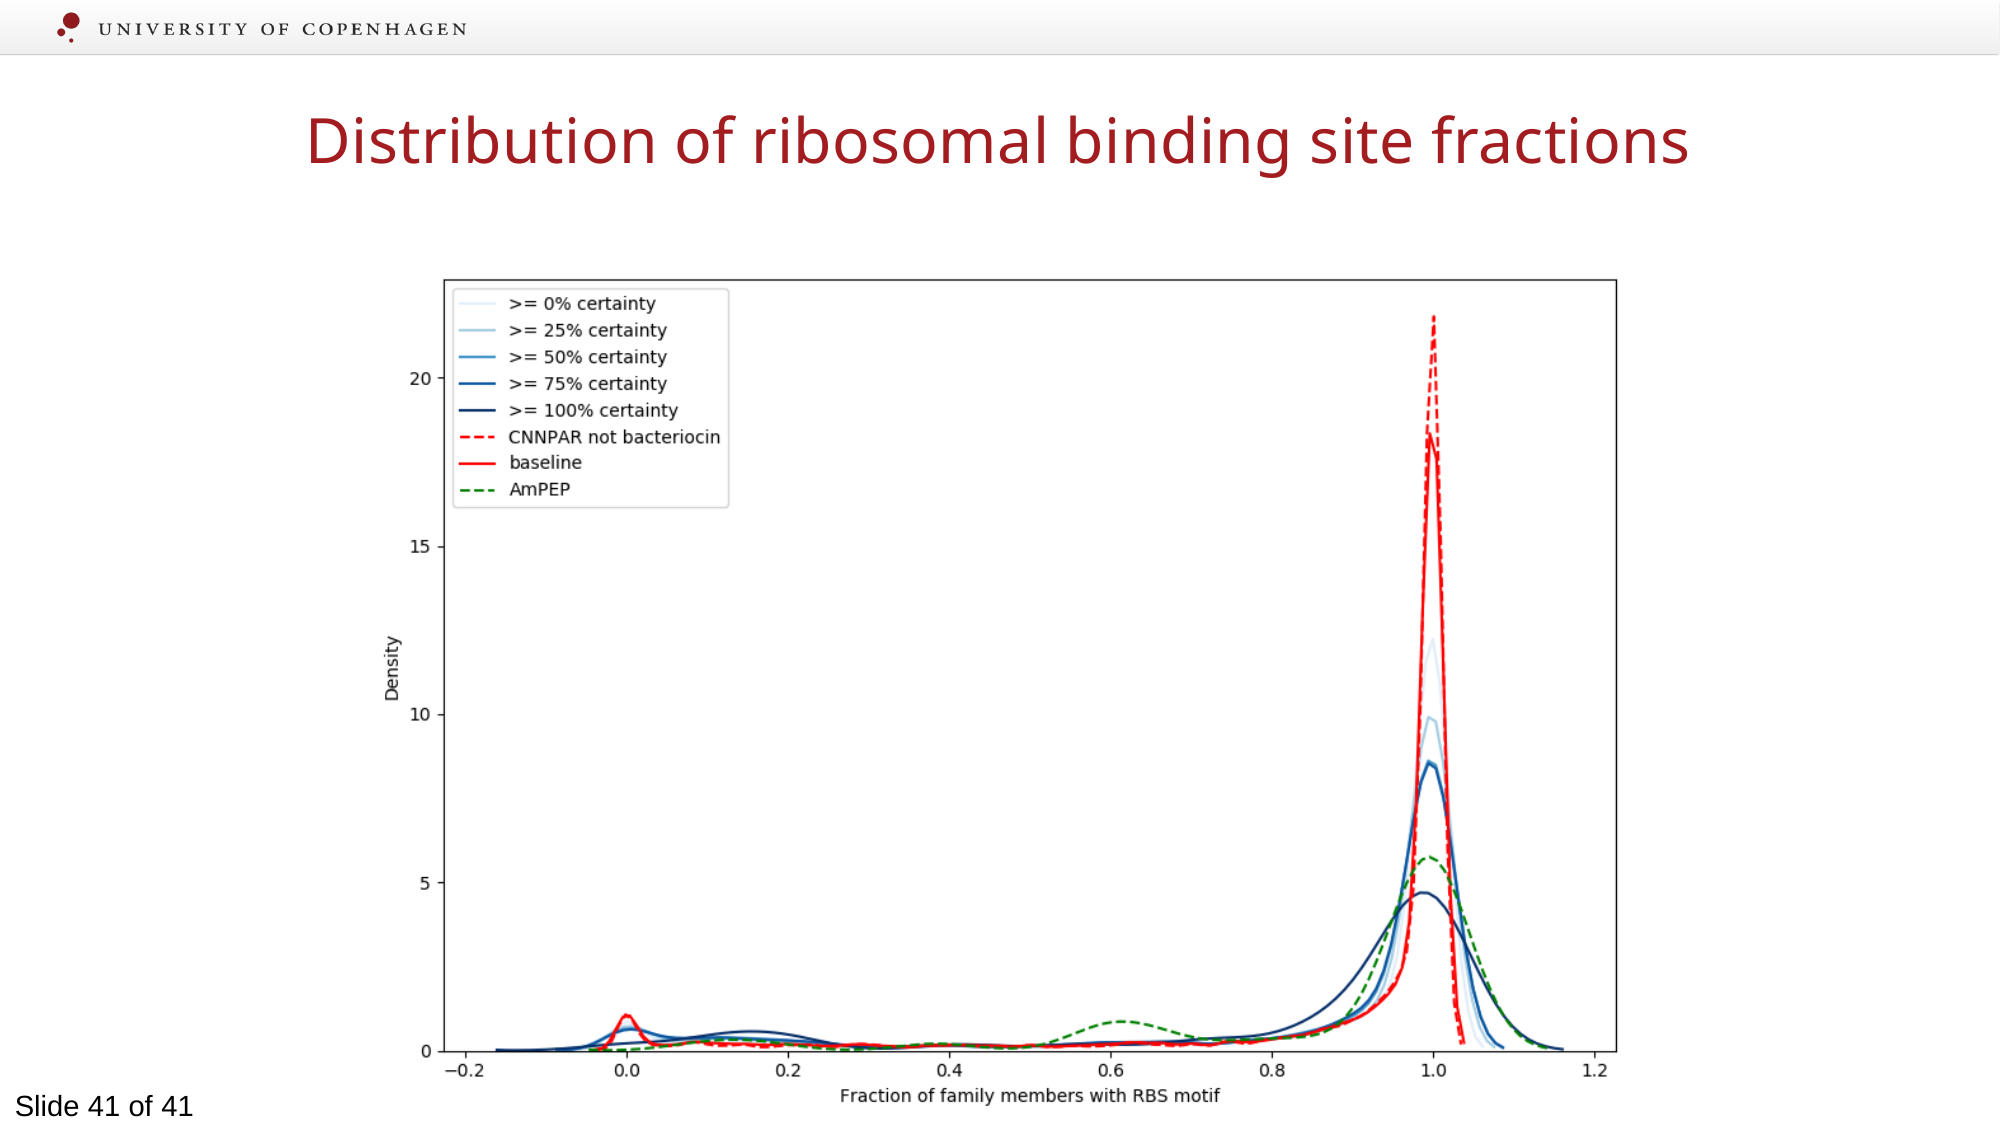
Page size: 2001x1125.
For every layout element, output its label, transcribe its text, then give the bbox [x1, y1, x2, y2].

picture [92, 15, 474, 41]
picture [364, 235, 1635, 1125]
text_box Distribution of ribosomal binding site fractions [99, 44, 1900, 233]
